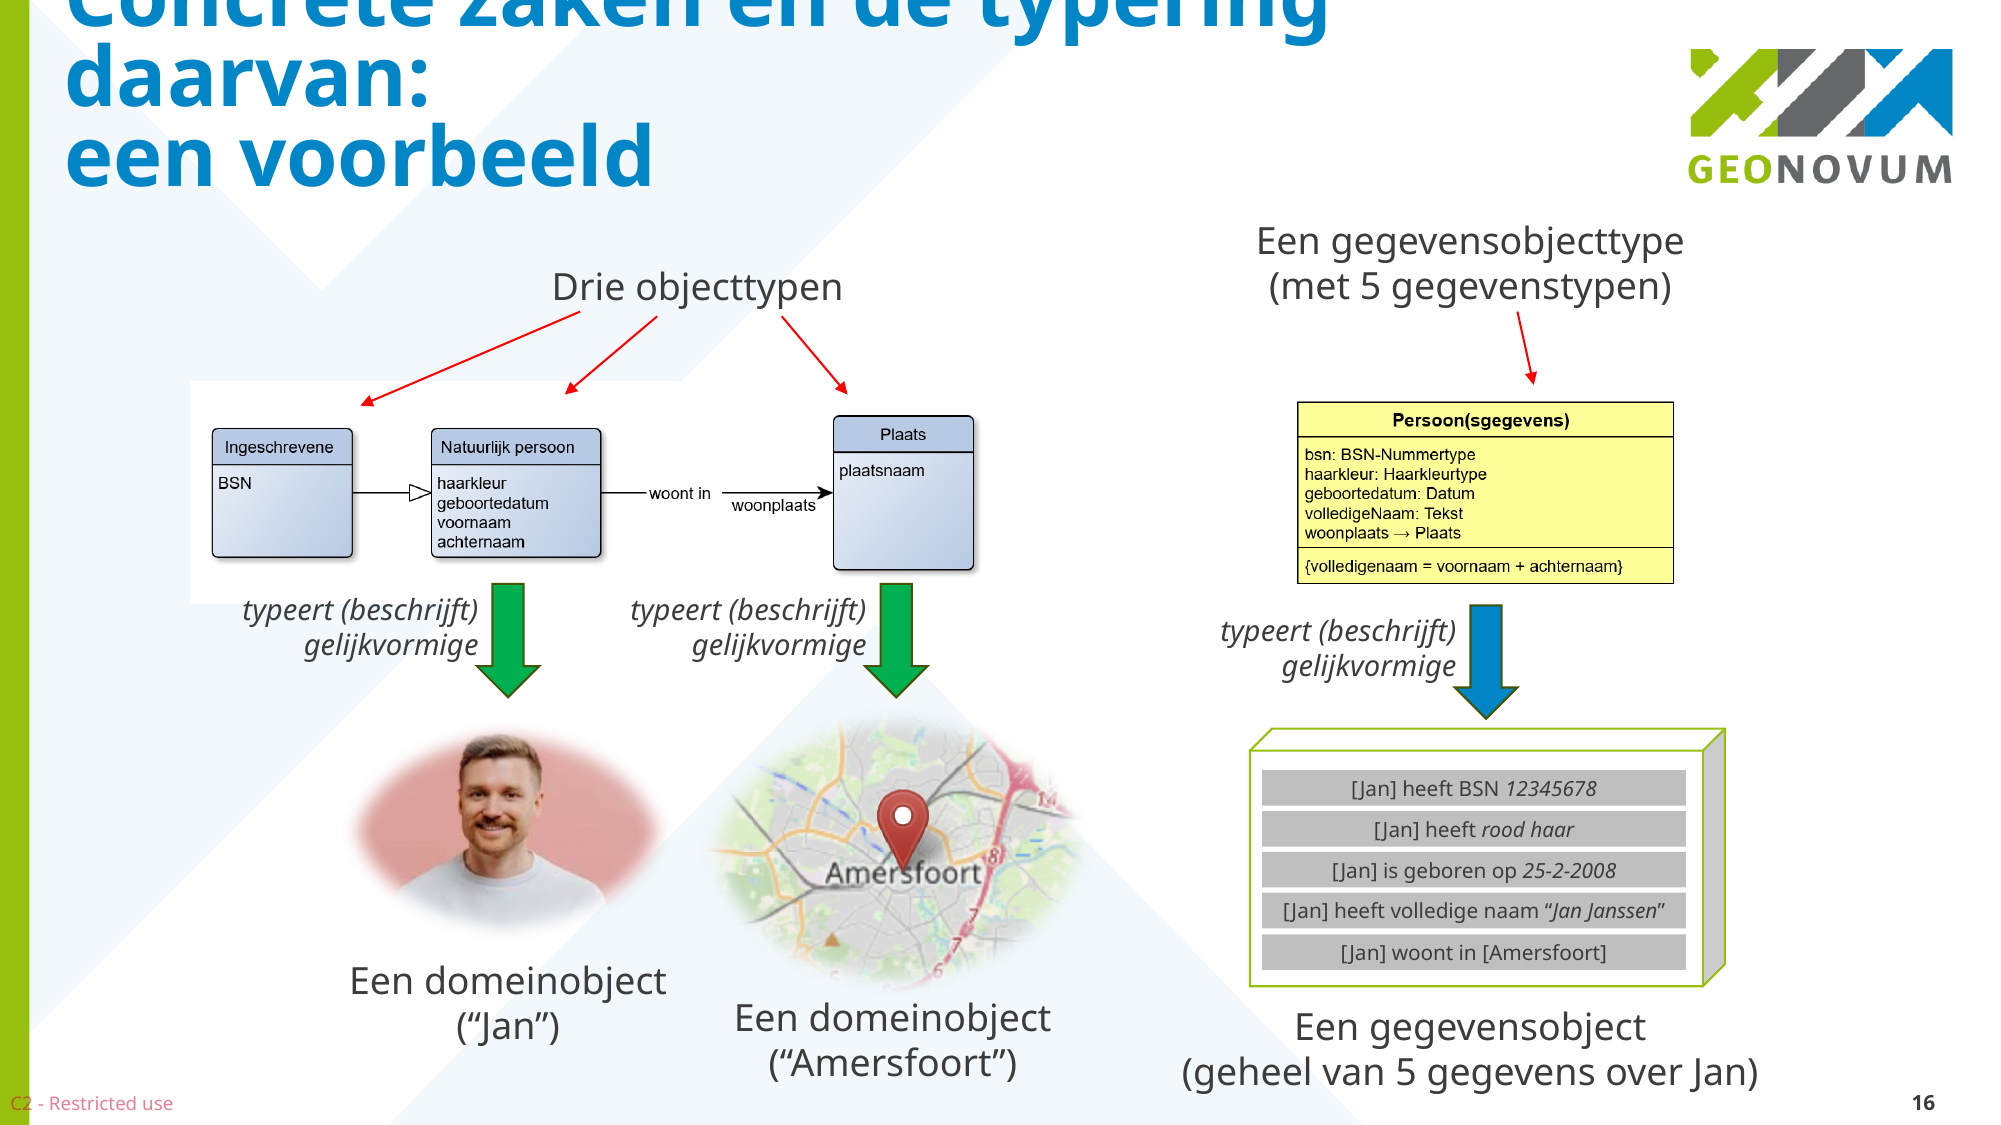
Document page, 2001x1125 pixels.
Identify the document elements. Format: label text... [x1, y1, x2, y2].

text_box Een gegevensobjecttype (met 5 gegevenstypen) [1240, 209, 1700, 315]
text_box [Jan] heeft volledige naam “Jan Janssen” [1261, 892, 1687, 929]
text_box [Jan] heeft BSN 12345678 [1261, 769, 1687, 807]
text_box [Jan] woont in [Amersfoort] [1261, 933, 1687, 971]
slide_number 16 [1824, 1088, 1951, 1120]
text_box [1517, 311, 1534, 385]
text_box Drie objecttypen [536, 255, 859, 316]
picture [190, 381, 1694, 604]
text_box [1456, 604, 1520, 721]
text_box typeert (beschrijft) gelijkvormige [227, 604, 494, 669]
text_box typeert (beschrijft) gelijkvormige [1205, 605, 1472, 691]
text_box [1248, 727, 1726, 988]
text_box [360, 311, 581, 406]
picture [697, 704, 1096, 997]
text_box Een gegevensobject (geheel van 5 gegevens over Jan) [1167, 996, 1774, 1101]
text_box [581, 316, 658, 395]
picture [1686, 49, 1955, 186]
text_box Een domeinobject (“Jan”) [334, 949, 683, 1055]
text_box typeert (beschrijft) gelijkvormige [615, 604, 882, 669]
text_box [478, 604, 542, 699]
text_box [Jan] heeft rood haar [1261, 810, 1687, 848]
text_box Een domeinobject (“Amersfoort”) [718, 997, 1067, 1091]
title Concrete zaken en de typering daarvan: een voorbeeld [49, 0, 1654, 210]
picture [337, 718, 677, 945]
text_box [866, 604, 930, 699]
text_box [Jan] is geboren op 25-2-2008 [1261, 851, 1687, 888]
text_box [781, 316, 848, 395]
